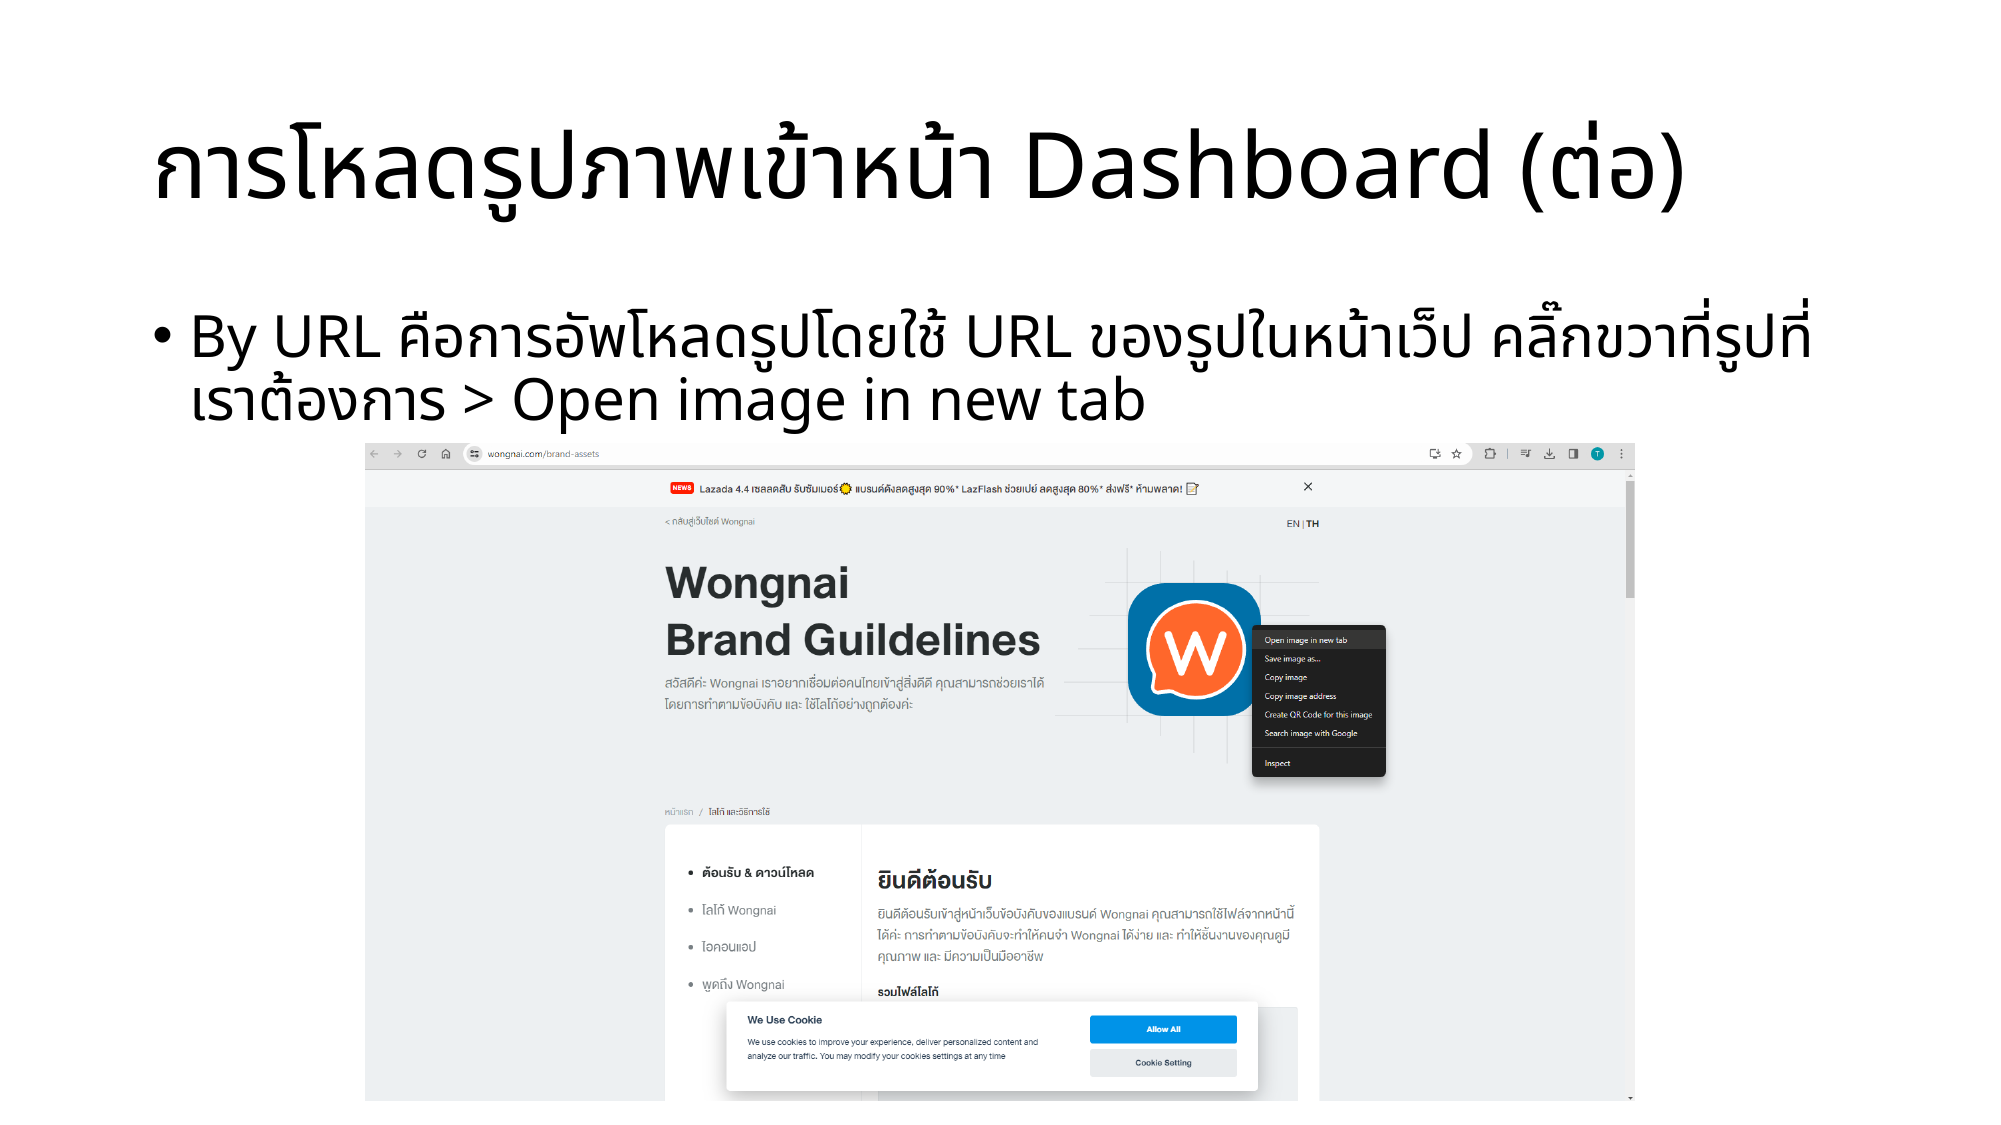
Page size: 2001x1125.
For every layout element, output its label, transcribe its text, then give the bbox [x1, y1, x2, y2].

list By URL คือการอัพโหลดรูปโดยใช้ URL ของรูปในหน้าเว็ป คลิ๊กขวาที่รูปที่เราต้องการ > Open image in new tab [137, 299, 1863, 1014]
picture [365, 443, 1635, 1102]
title การโหลดรูปภาพเข้าหน้า Dashboard (ต่อ) [137, 59, 1863, 278]
